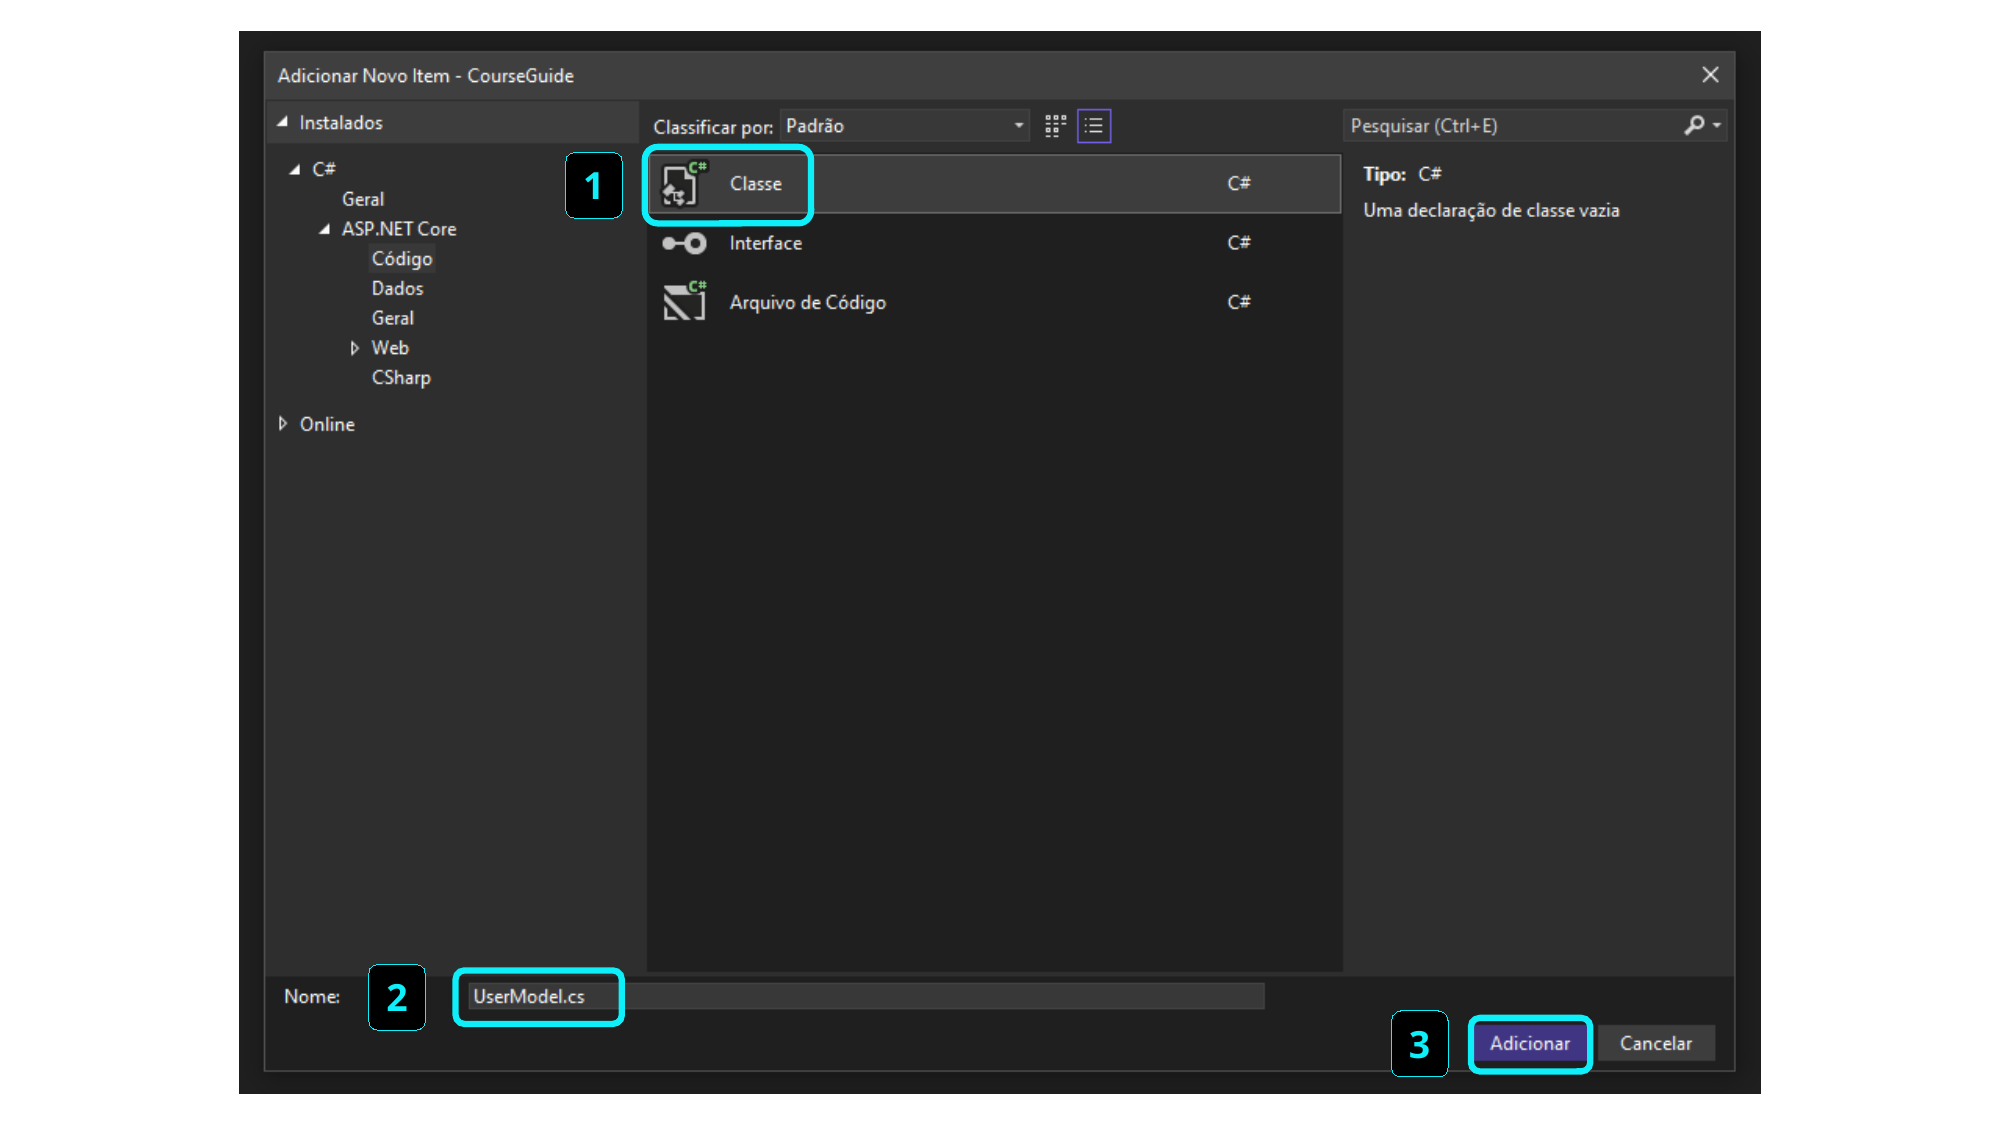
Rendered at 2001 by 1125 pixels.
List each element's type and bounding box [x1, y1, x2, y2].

picture [239, 30, 1761, 1095]
